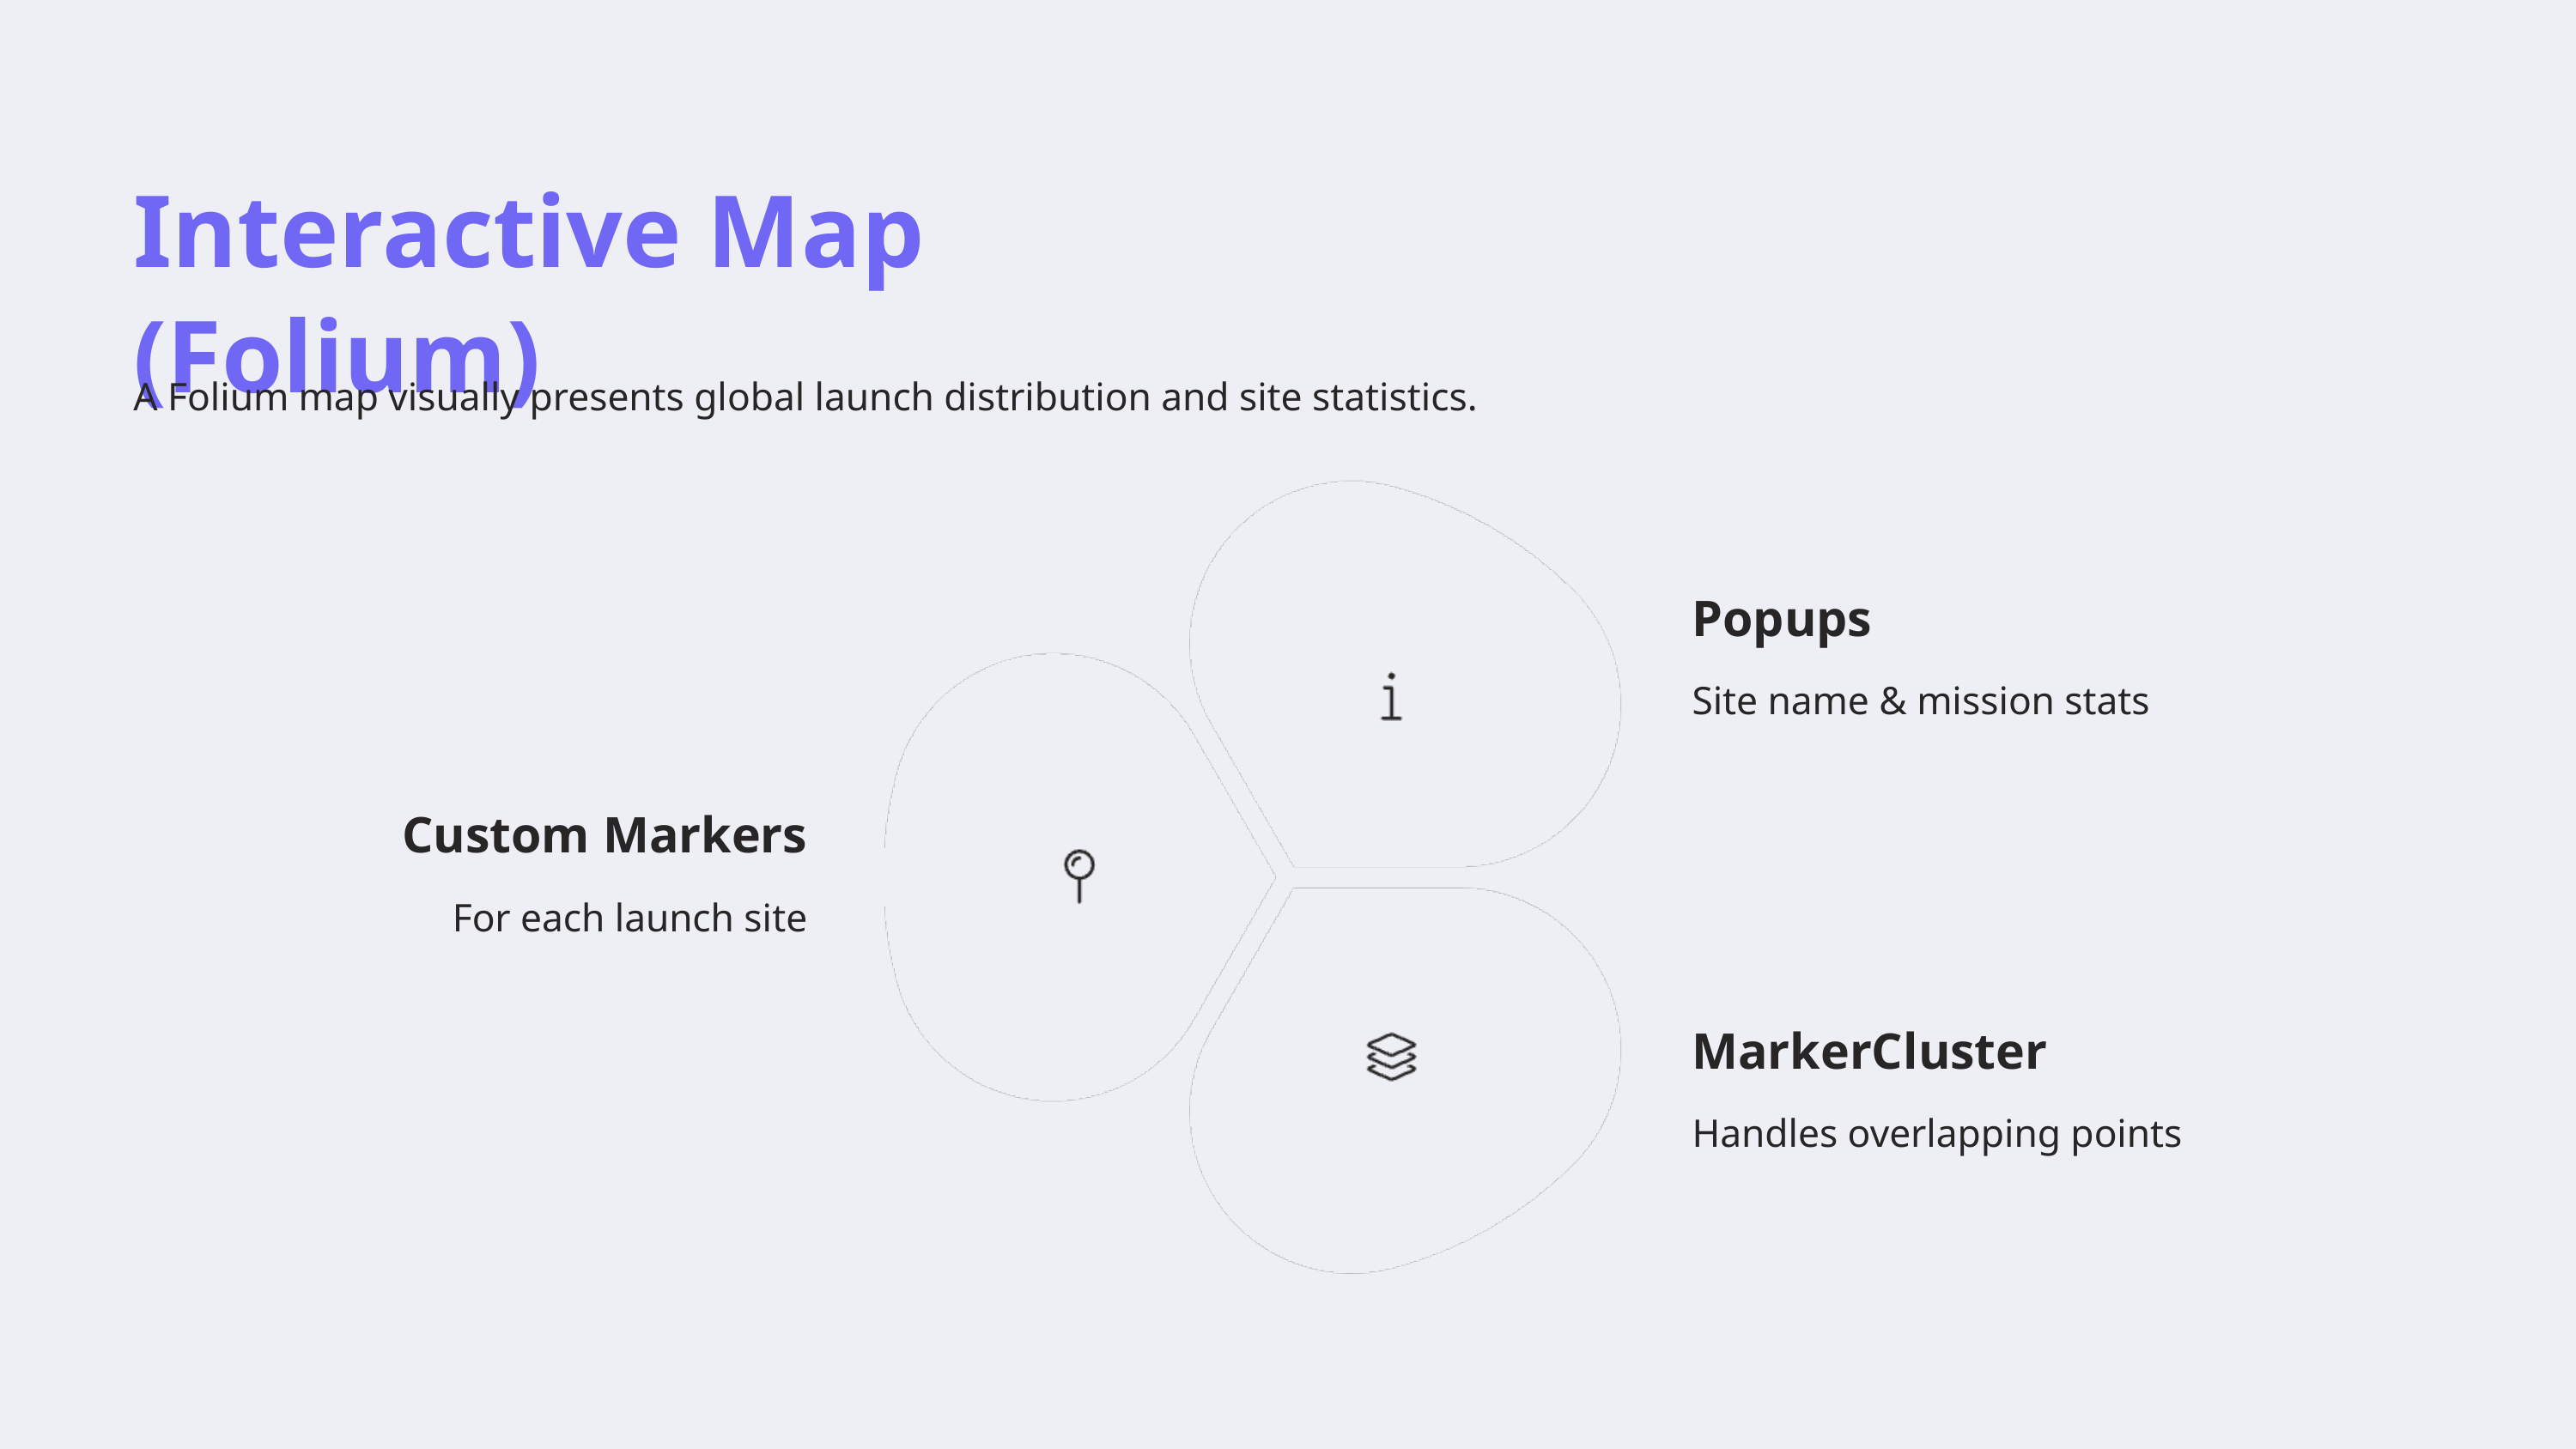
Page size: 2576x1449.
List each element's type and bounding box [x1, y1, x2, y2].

text_box [0, 0, 2576, 1449]
text_box [884, 472, 1692, 1282]
text_box [1364, 1023, 1419, 1091]
